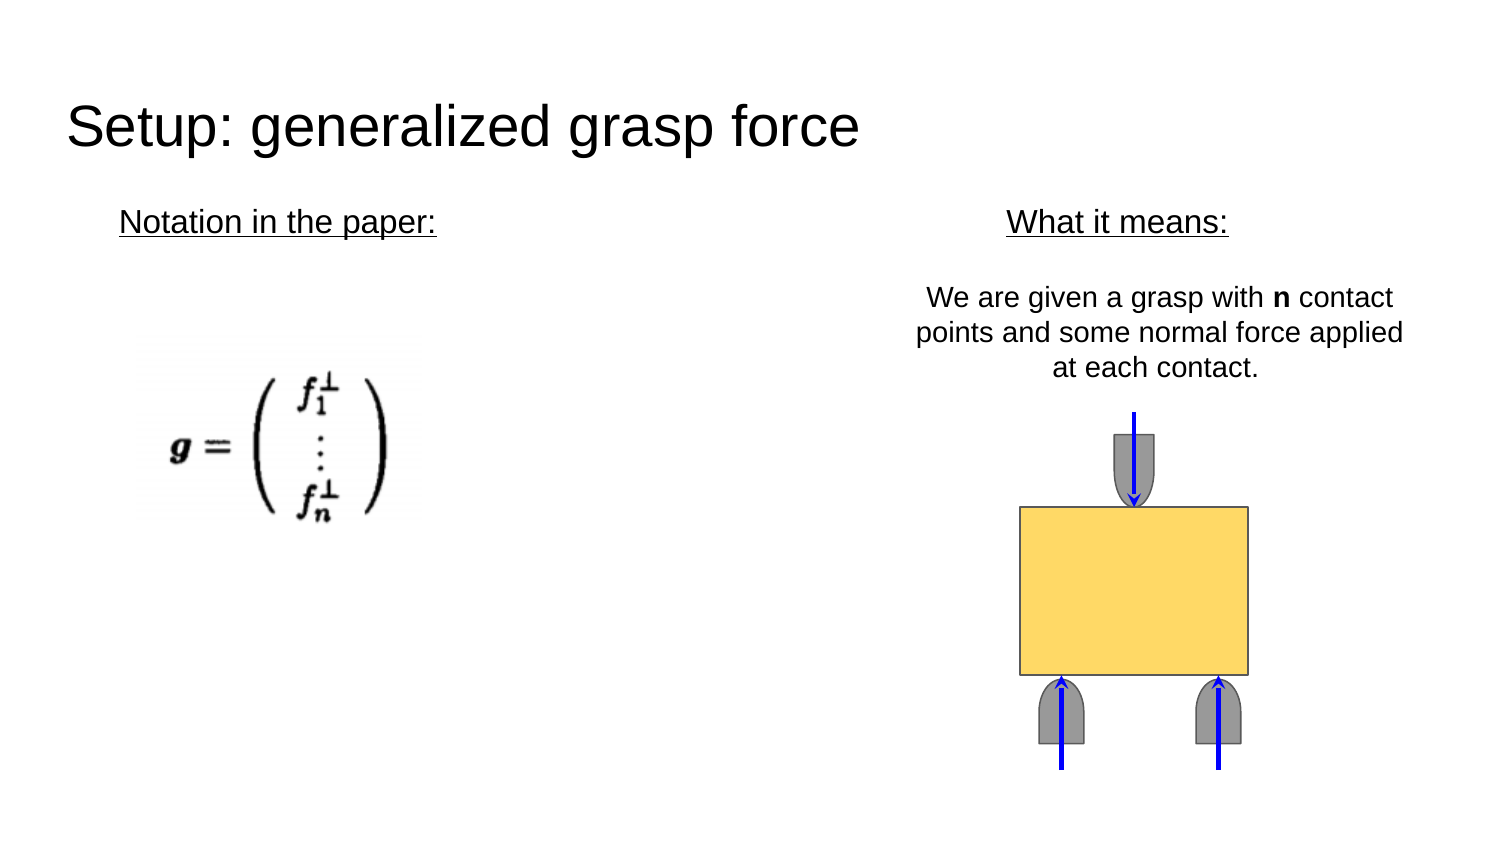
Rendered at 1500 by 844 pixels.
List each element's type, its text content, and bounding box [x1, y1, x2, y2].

picture [135, 332, 422, 538]
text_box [1019, 411, 1249, 771]
text_box We are given a grasp with n contact points and some normal force applied at each contact. [895, 263, 1425, 330]
text_box Notation in the paper: [103, 185, 486, 264]
title Setup: generalized grasp force [51, 72, 1449, 167]
text_box What it means: [991, 185, 1373, 264]
